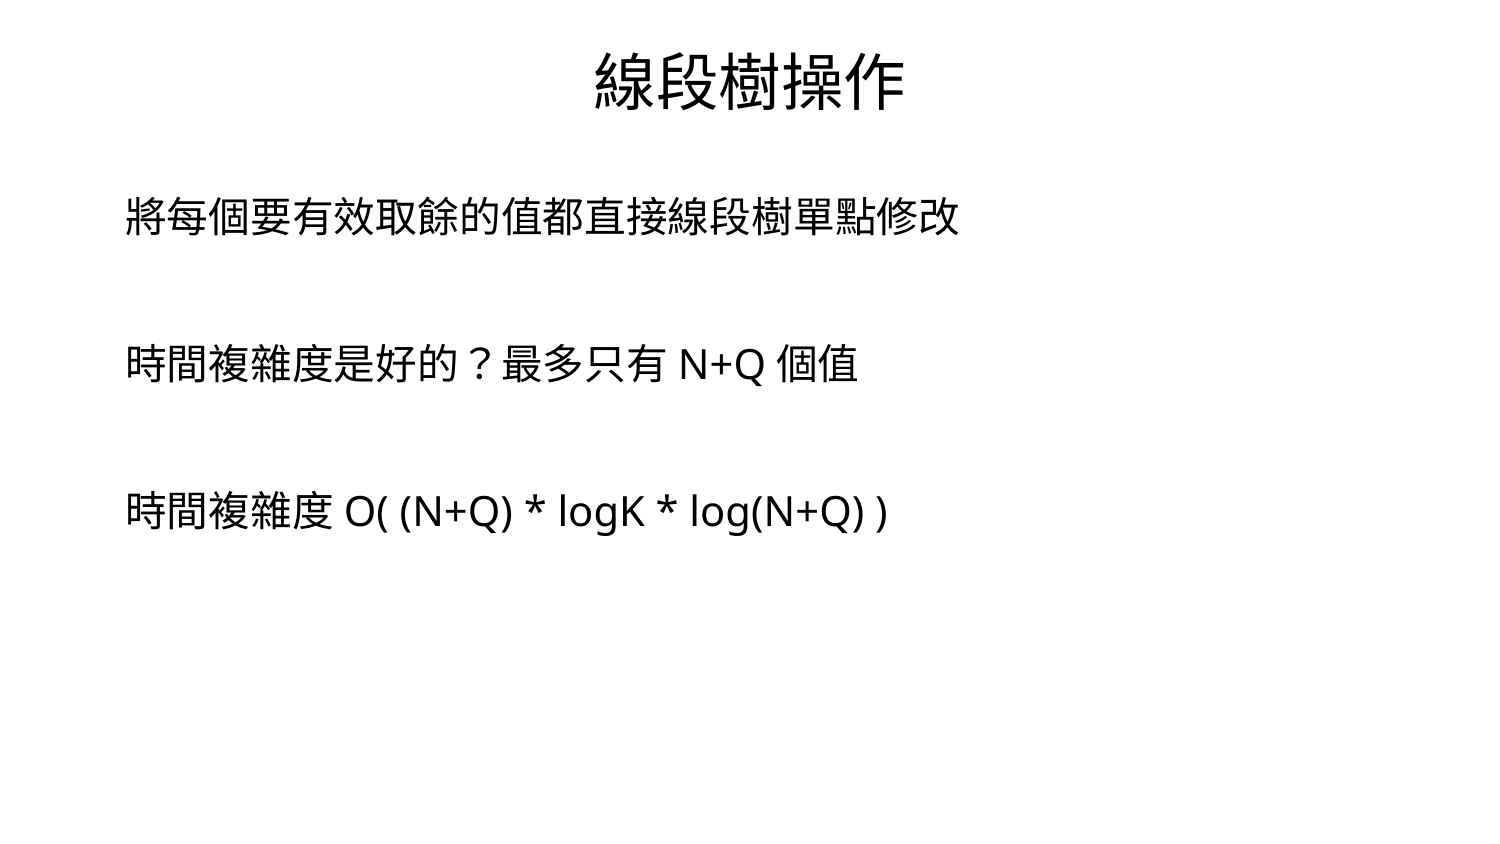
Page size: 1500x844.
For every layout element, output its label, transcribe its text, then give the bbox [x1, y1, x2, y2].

text_box 時間複雜度是好的？最多只有N+Q個值 [110, 322, 1436, 415]
text_box 將每個要有效取餘的值都直接線段樹單點修改 [110, 176, 1390, 269]
text_box 線段樹操作 [0, 27, 1500, 128]
text_box 時間複雜度O( (N+Q) * logK * log(N+Q) ) [110, 469, 1390, 562]
